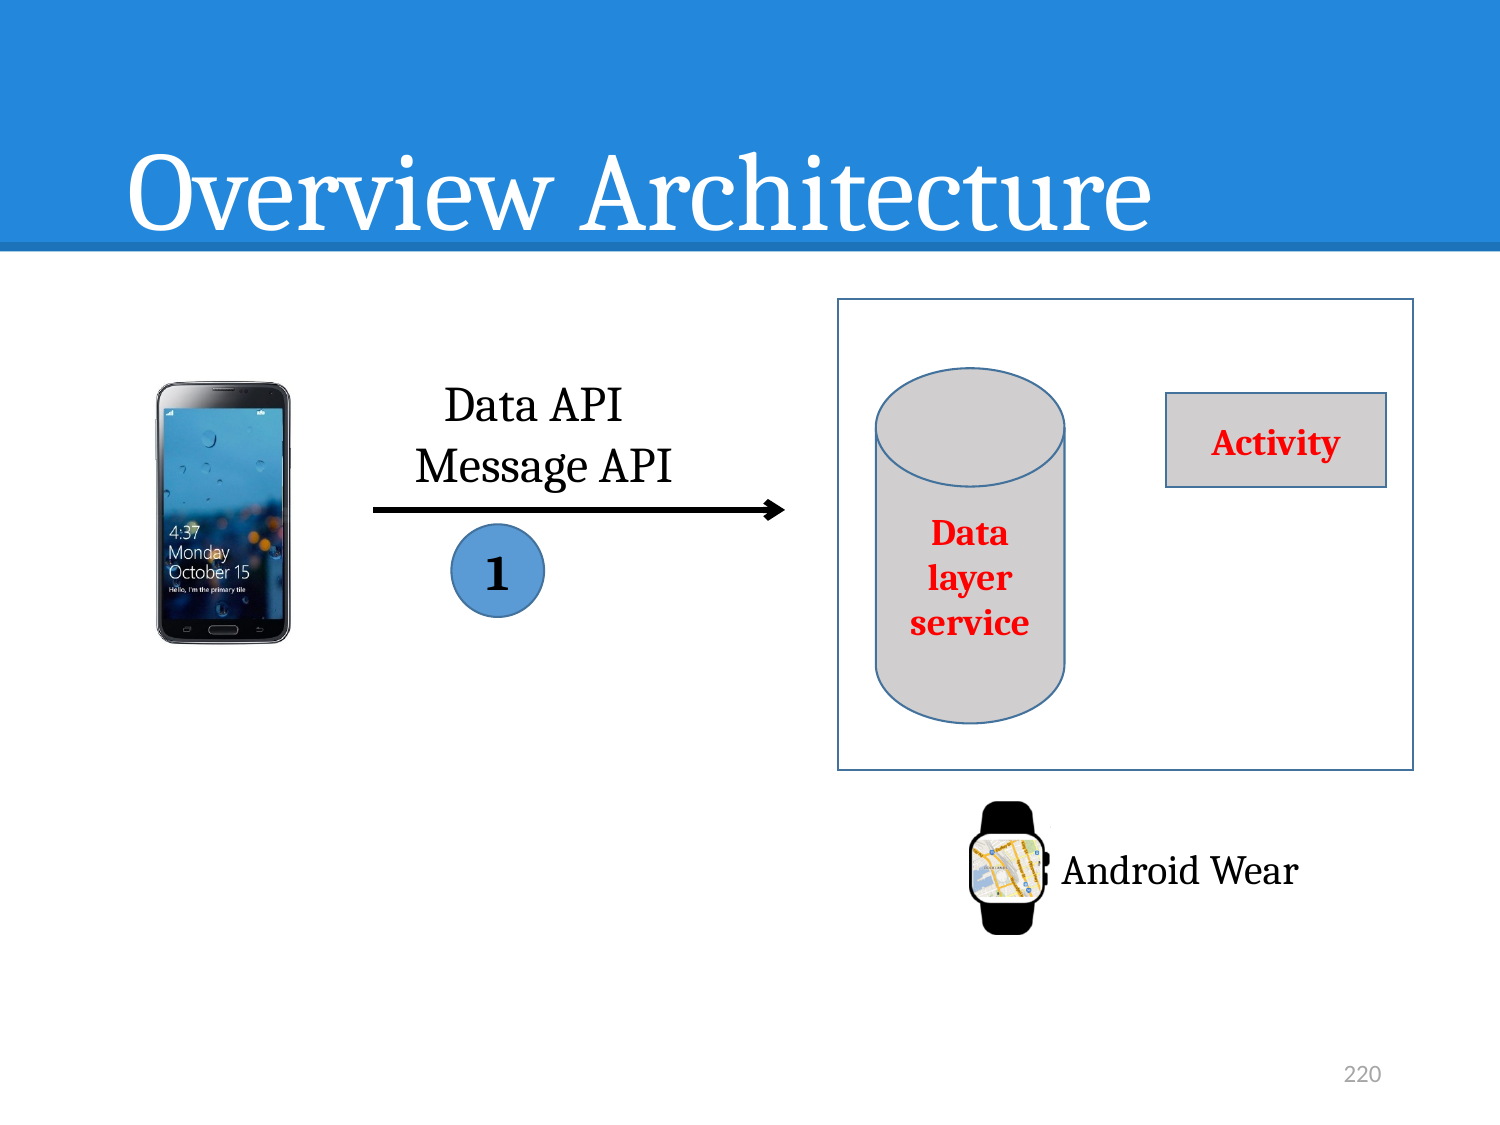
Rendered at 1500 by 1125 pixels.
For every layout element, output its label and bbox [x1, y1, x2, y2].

picture [74, 368, 359, 652]
text_box [450, 523, 546, 618]
text_box [1051, 835, 1314, 900]
picture [957, 792, 1051, 950]
slide_number [1059, 1042, 1397, 1103]
text_box [113, 110, 1414, 771]
